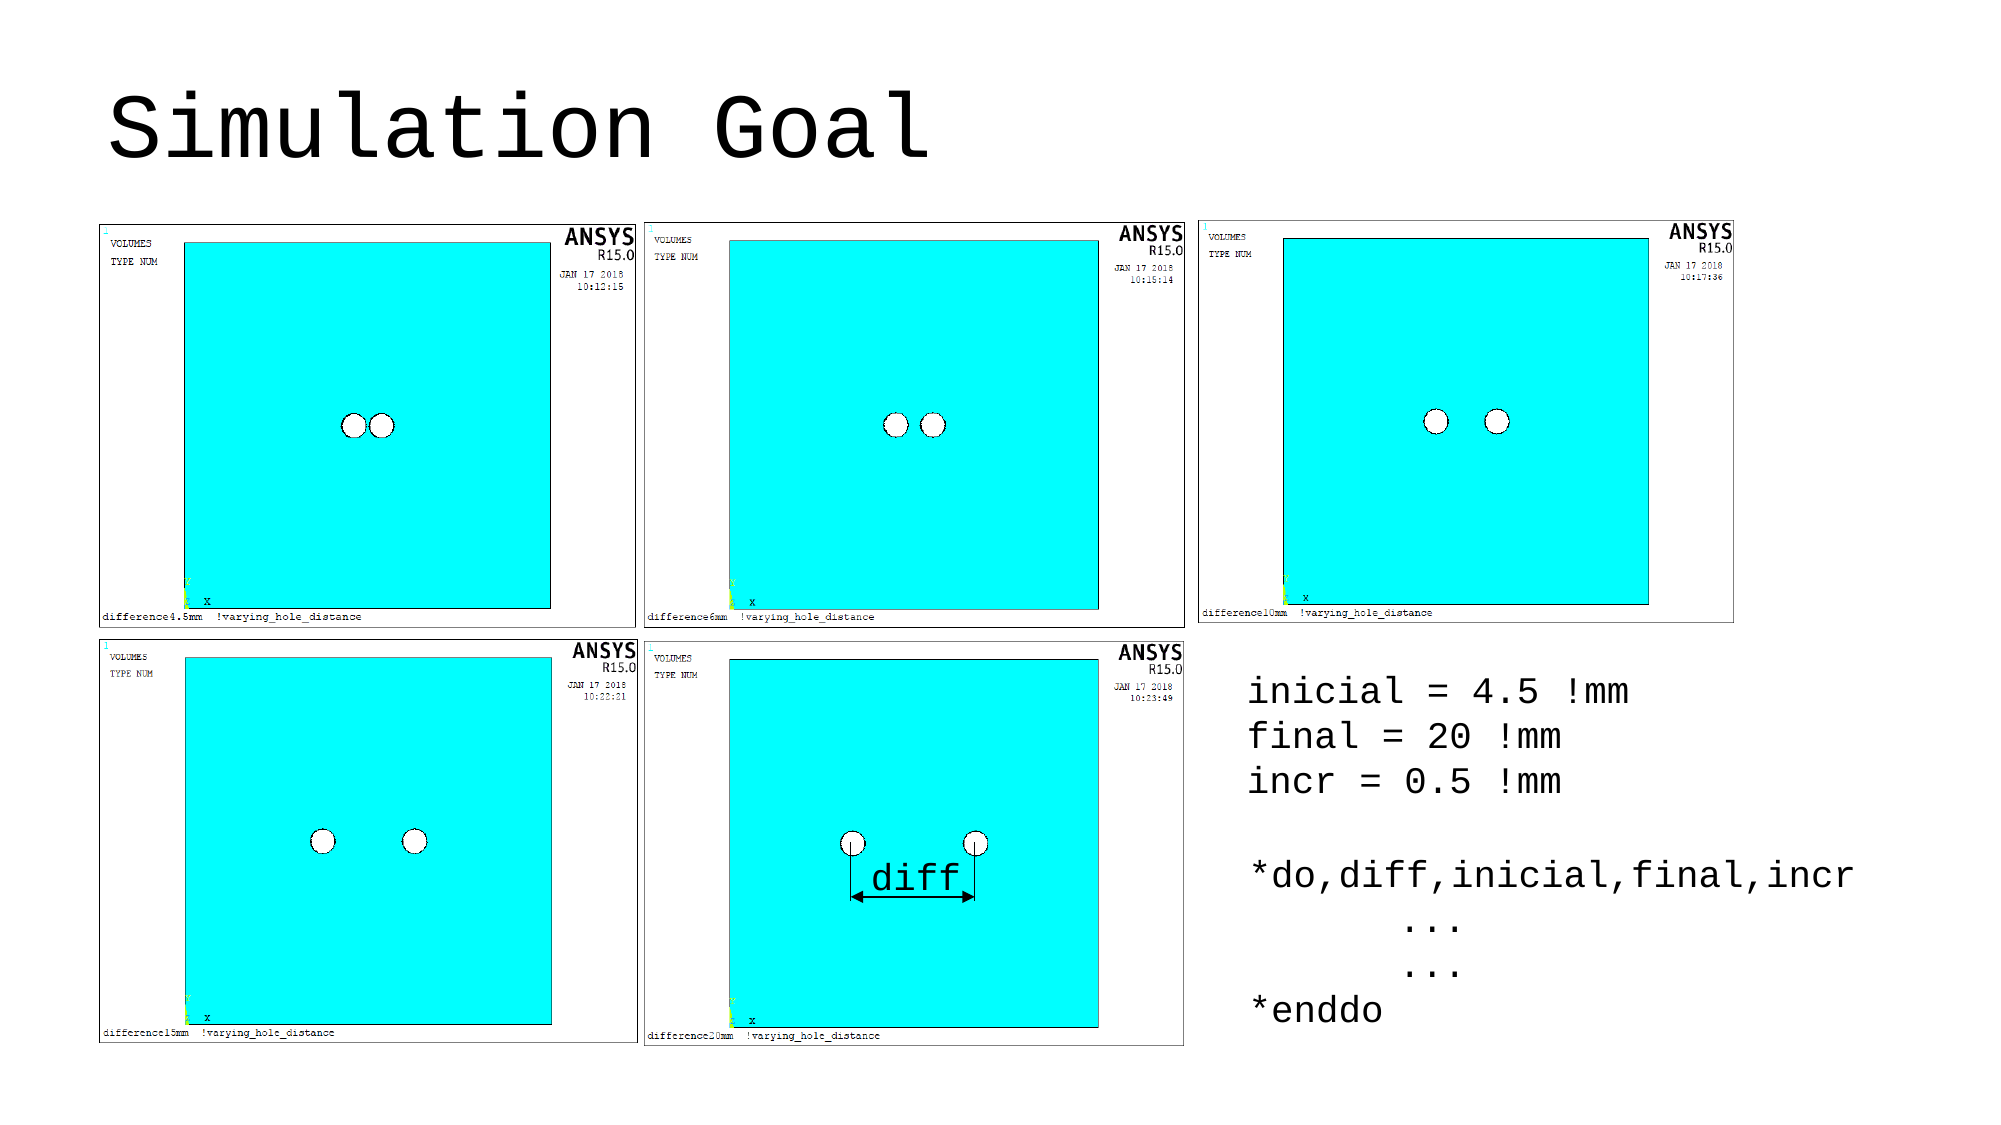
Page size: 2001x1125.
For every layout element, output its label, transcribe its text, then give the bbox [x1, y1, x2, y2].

text_box *do,diff,inicial,final,incr ... ... *enddo [1233, 842, 1871, 1037]
picture [95, 635, 1190, 1049]
title Simulation Goal [92, 57, 1818, 199]
text_box inicial = 4.5 !mm final = 20 !mm incr = 0.5 !mm [1232, 658, 1786, 808]
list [92, 218, 638, 632]
picture [638, 214, 1743, 632]
